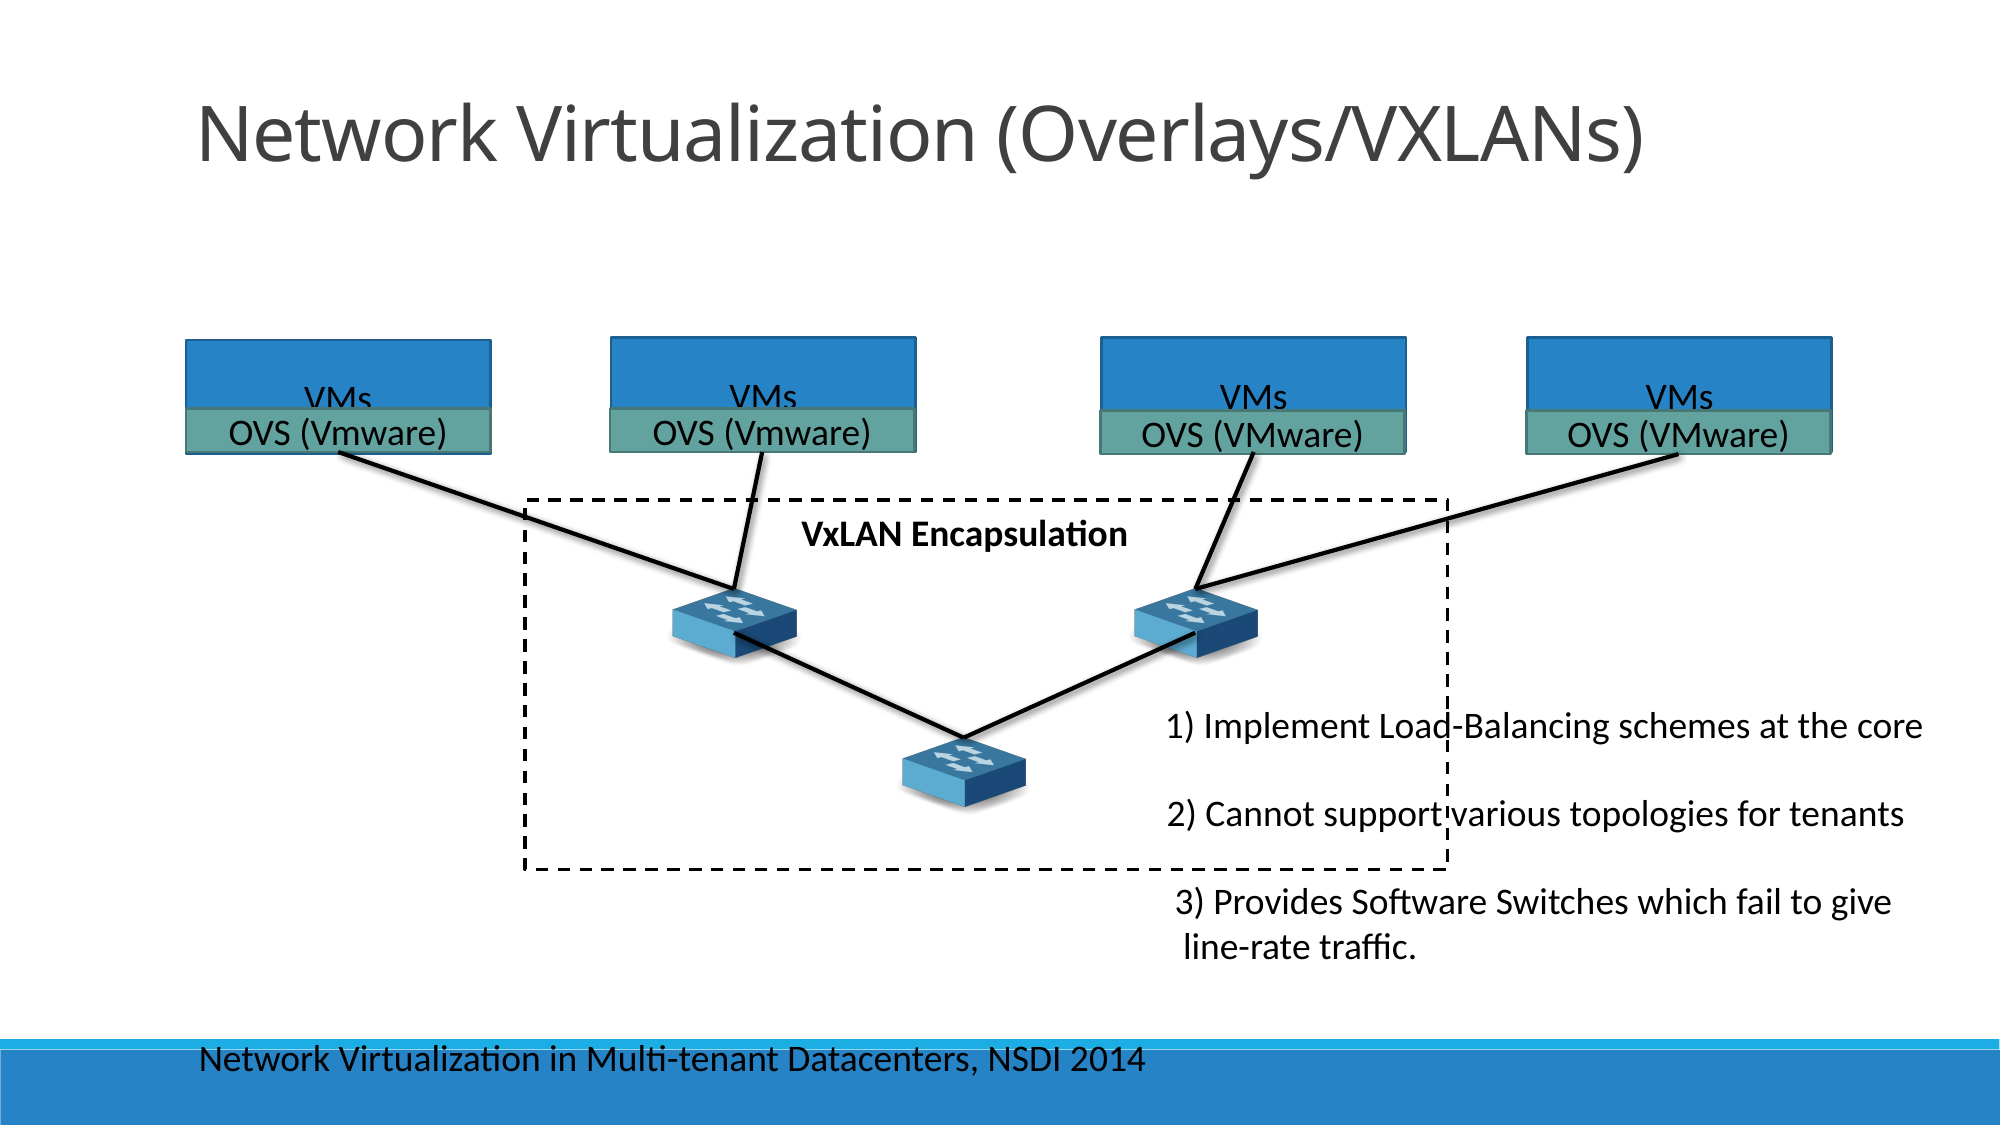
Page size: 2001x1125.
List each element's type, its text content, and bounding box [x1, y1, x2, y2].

text_box VMs [610, 336, 917, 453]
title Network Virtualization (Overlays/VXLANs) [180, 47, 1830, 185]
picture [1126, 588, 1265, 668]
text_box 1) Implement Load-Balancing schemes at the core [1448, 693, 1940, 754]
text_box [733, 632, 962, 739]
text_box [963, 632, 1196, 739]
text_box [1194, 453, 1679, 590]
picture [665, 588, 803, 668]
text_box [733, 451, 763, 590]
text_box OVS (VMware) [1525, 409, 1832, 455]
text_box 2) Cannot support various topologies for tenants [1448, 781, 1921, 842]
text_box Network Virtualization in Multi-tenant Datacenters, NSDI 2014 [183, 1026, 1162, 1087]
text_box [772, 499, 1191, 629]
text_box VMs [185, 339, 492, 407]
picture [894, 739, 1033, 816]
text_box OVS (Vmware) [185, 407, 492, 453]
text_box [337, 451, 732, 590]
text_box VMs [1100, 336, 1407, 450]
text_box OVS (Vmware) [609, 407, 916, 453]
text_box OVS (VMware) [1099, 409, 1406, 455]
text_box 3) Provides Software Switches which fail to give line-rate traffic. [1159, 869, 1909, 975]
text_box [524, 598, 1449, 871]
text_box VMs [1526, 336, 1833, 453]
